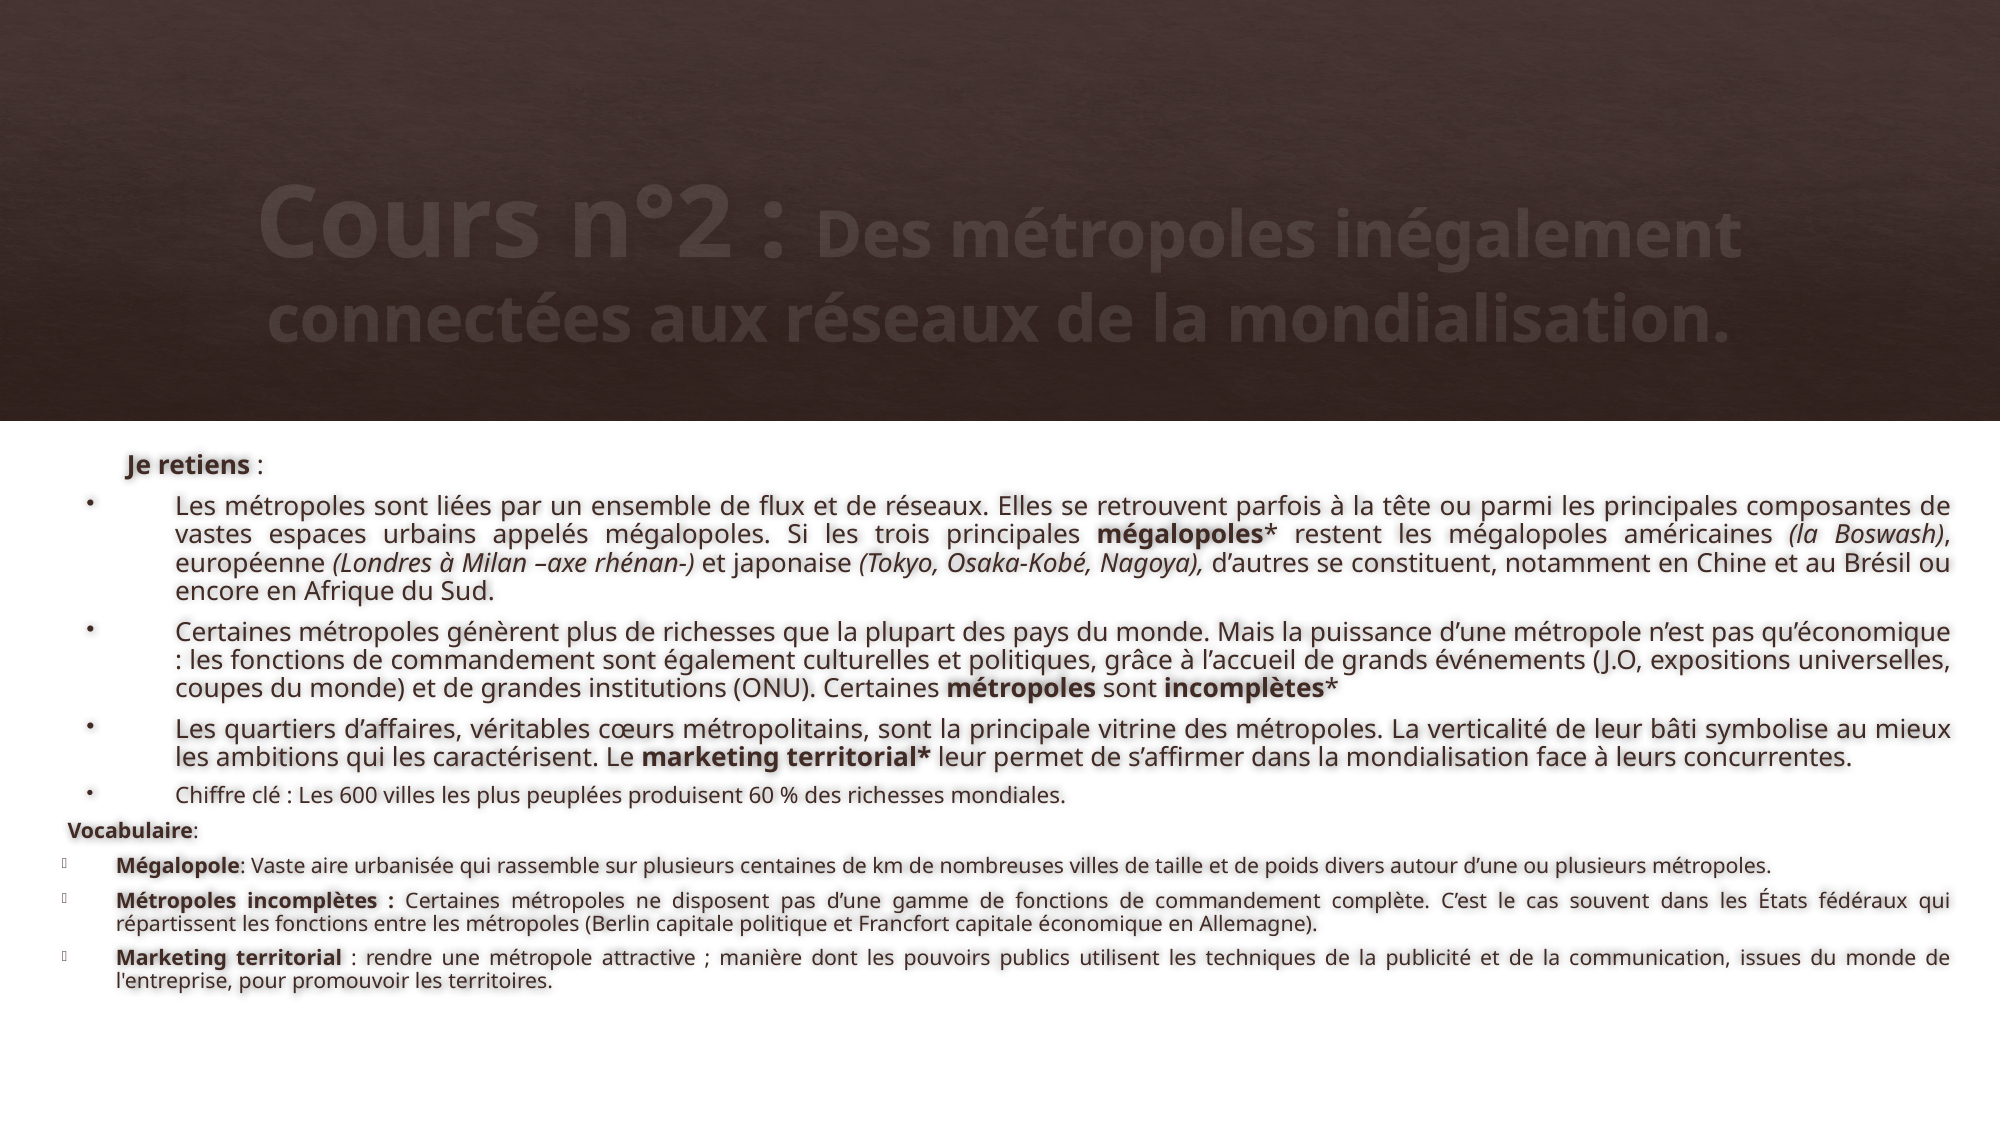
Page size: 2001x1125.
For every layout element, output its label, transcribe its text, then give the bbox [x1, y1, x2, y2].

list Je retiens : Les métropoles sont liées par un ensemble de flux et de réseaux. Elles se retrouvent parfois à la tête ou parmi les principales composantes de vastes espaces urbains appelés mégalopoles. Si les trois principales mégalopoles* restent les mégalopoles américaines (la Boswash), européenne (Londres à Milan –axe rhénan-) et japonaise (Tokyo, Osaka-Kobé, Nagoya), d’autres se constituent, notamment en Chine et au Brésil ou encore en Afrique du Sud. Certaines métropoles génèrent plus de richesses que la plupart des pays du monde. Mais la puissance d’une métropole n’est pas qu’économique : les fonctions de commandement sont également culturelles et politiques, grâce à l’accueil de grands événements (J.O, expositions universelles, coupes du monde) et de grandes institutions (ONU). Certaines métropoles sont incomplètes* Les quartiers d’affaires, véritables cœurs métropolitains, sont la principale vitrine des métropoles. La verticalité de leur bâti symbolise au mieux les ambitions qui les caractérisent. Le marketing territorial* leur permet de s’affirmer dans la mondialisation face à leurs concurrentes. Chiffre clé : Les 600 villes les plus peuplées produisent 60 % des richesses mondiales. Vocabulaire: Mégalopole: Vaste aire urbanisée qui rassemble sur plusieurs centaines de km de nombreuses villes de taille et de poids divers autour d’une ou plusieurs métropoles. Métropoles incomplètes : Certaines métropoles ne disposent pas d’une gamme de fonctions de commandement complète. C’est le cas souvent dans les États fédéraux qui répartissent les fonctions entre les métropoles (Berlin capitale politique et Francfort capitale économique en Allemagne). Marketing territorial : rendre une métropole attractive ; manière dont les pouvoirs publics utilisent les techniques de la publicité et de la communication, issues du monde de l'entreprise, pour promouvoir les territoires. [46, 441, 1967, 1004]
title Cours n°2 : Des métropoles inégalement connectées aux réseaux de la mondialisation. [149, 121, 1849, 390]
text_box [0, 422, 2000, 1125]
text_box [0, 0, 2000, 422]
